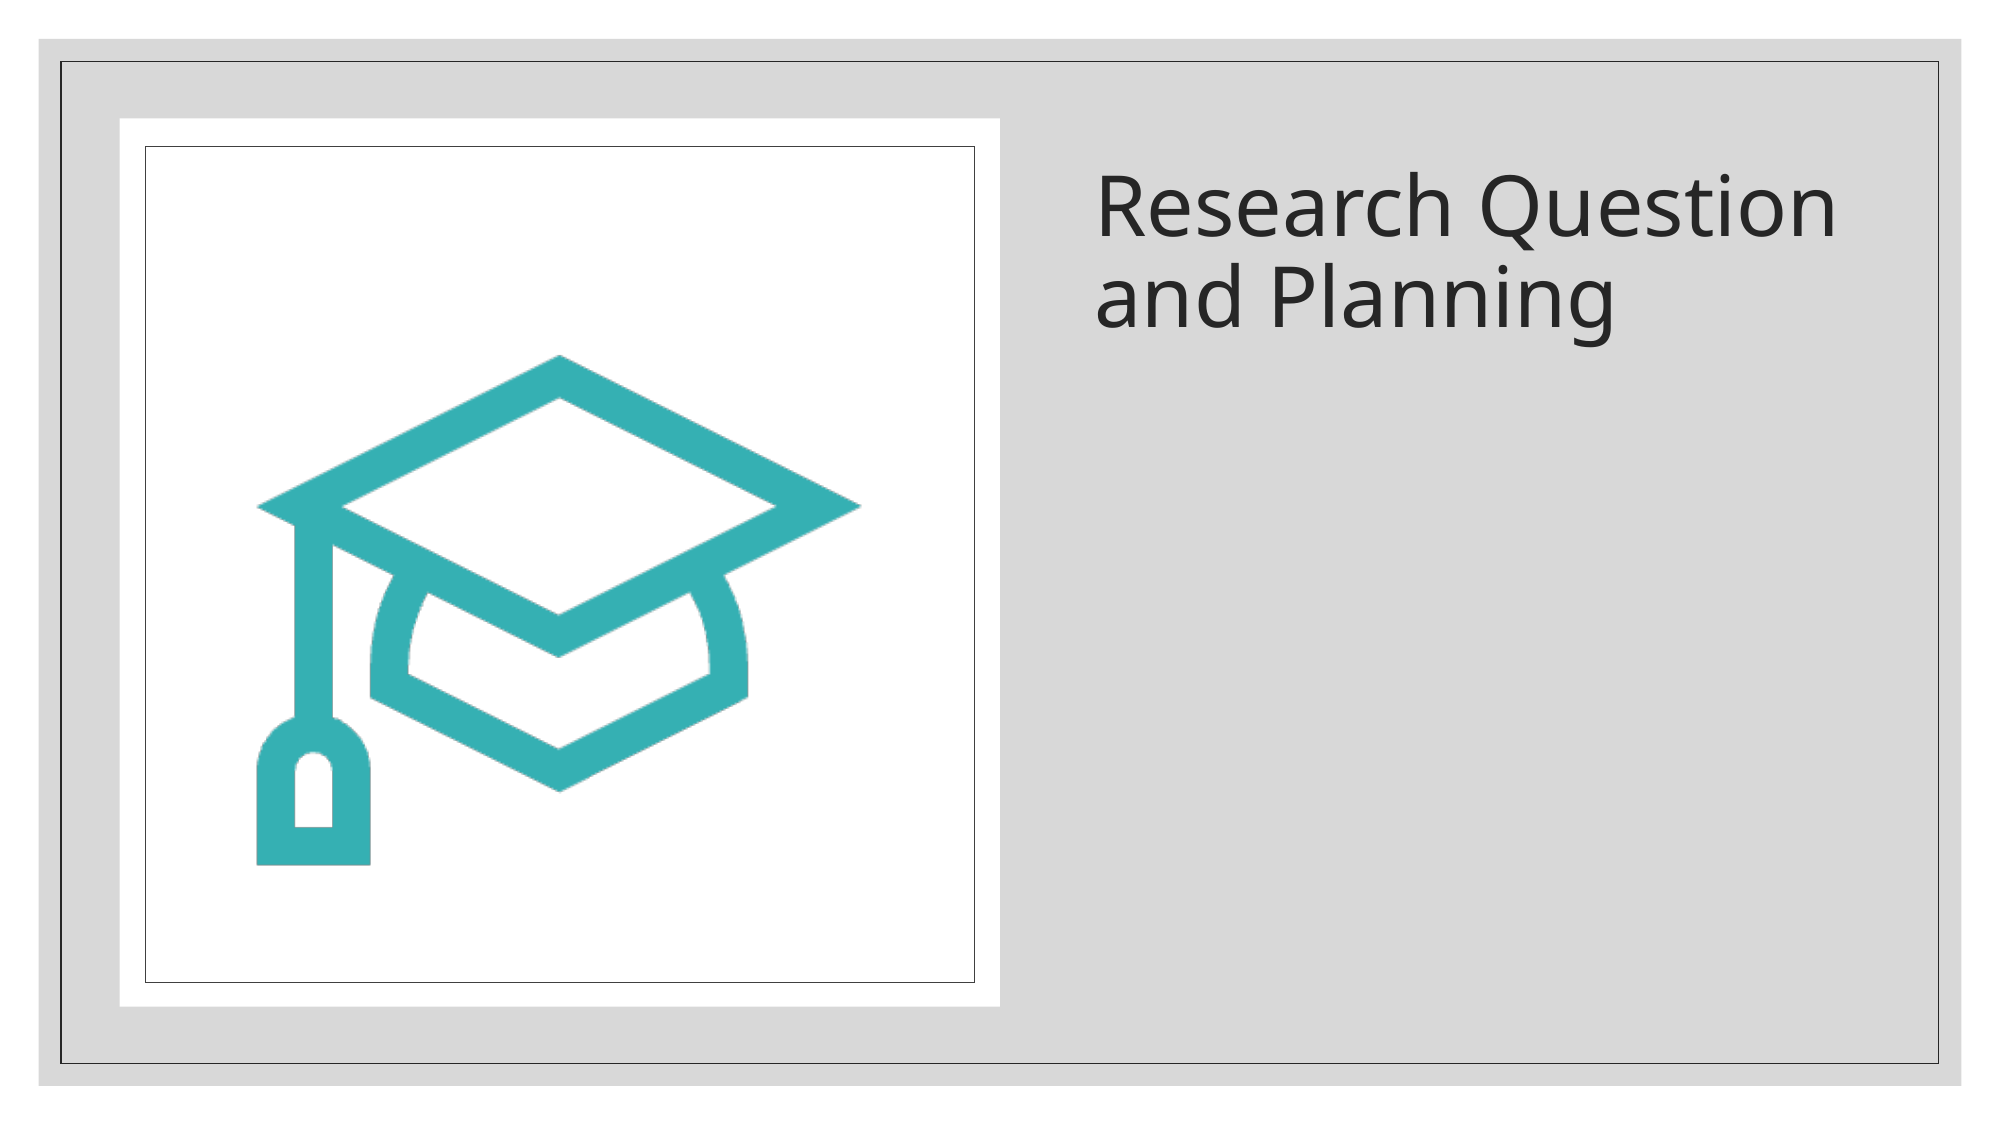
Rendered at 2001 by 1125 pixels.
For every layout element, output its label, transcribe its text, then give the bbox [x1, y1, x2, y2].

text_box [145, 146, 975, 983]
text_box [119, 118, 1000, 1007]
title Research Question and Planning [1079, 119, 1893, 390]
picture [197, 201, 922, 926]
